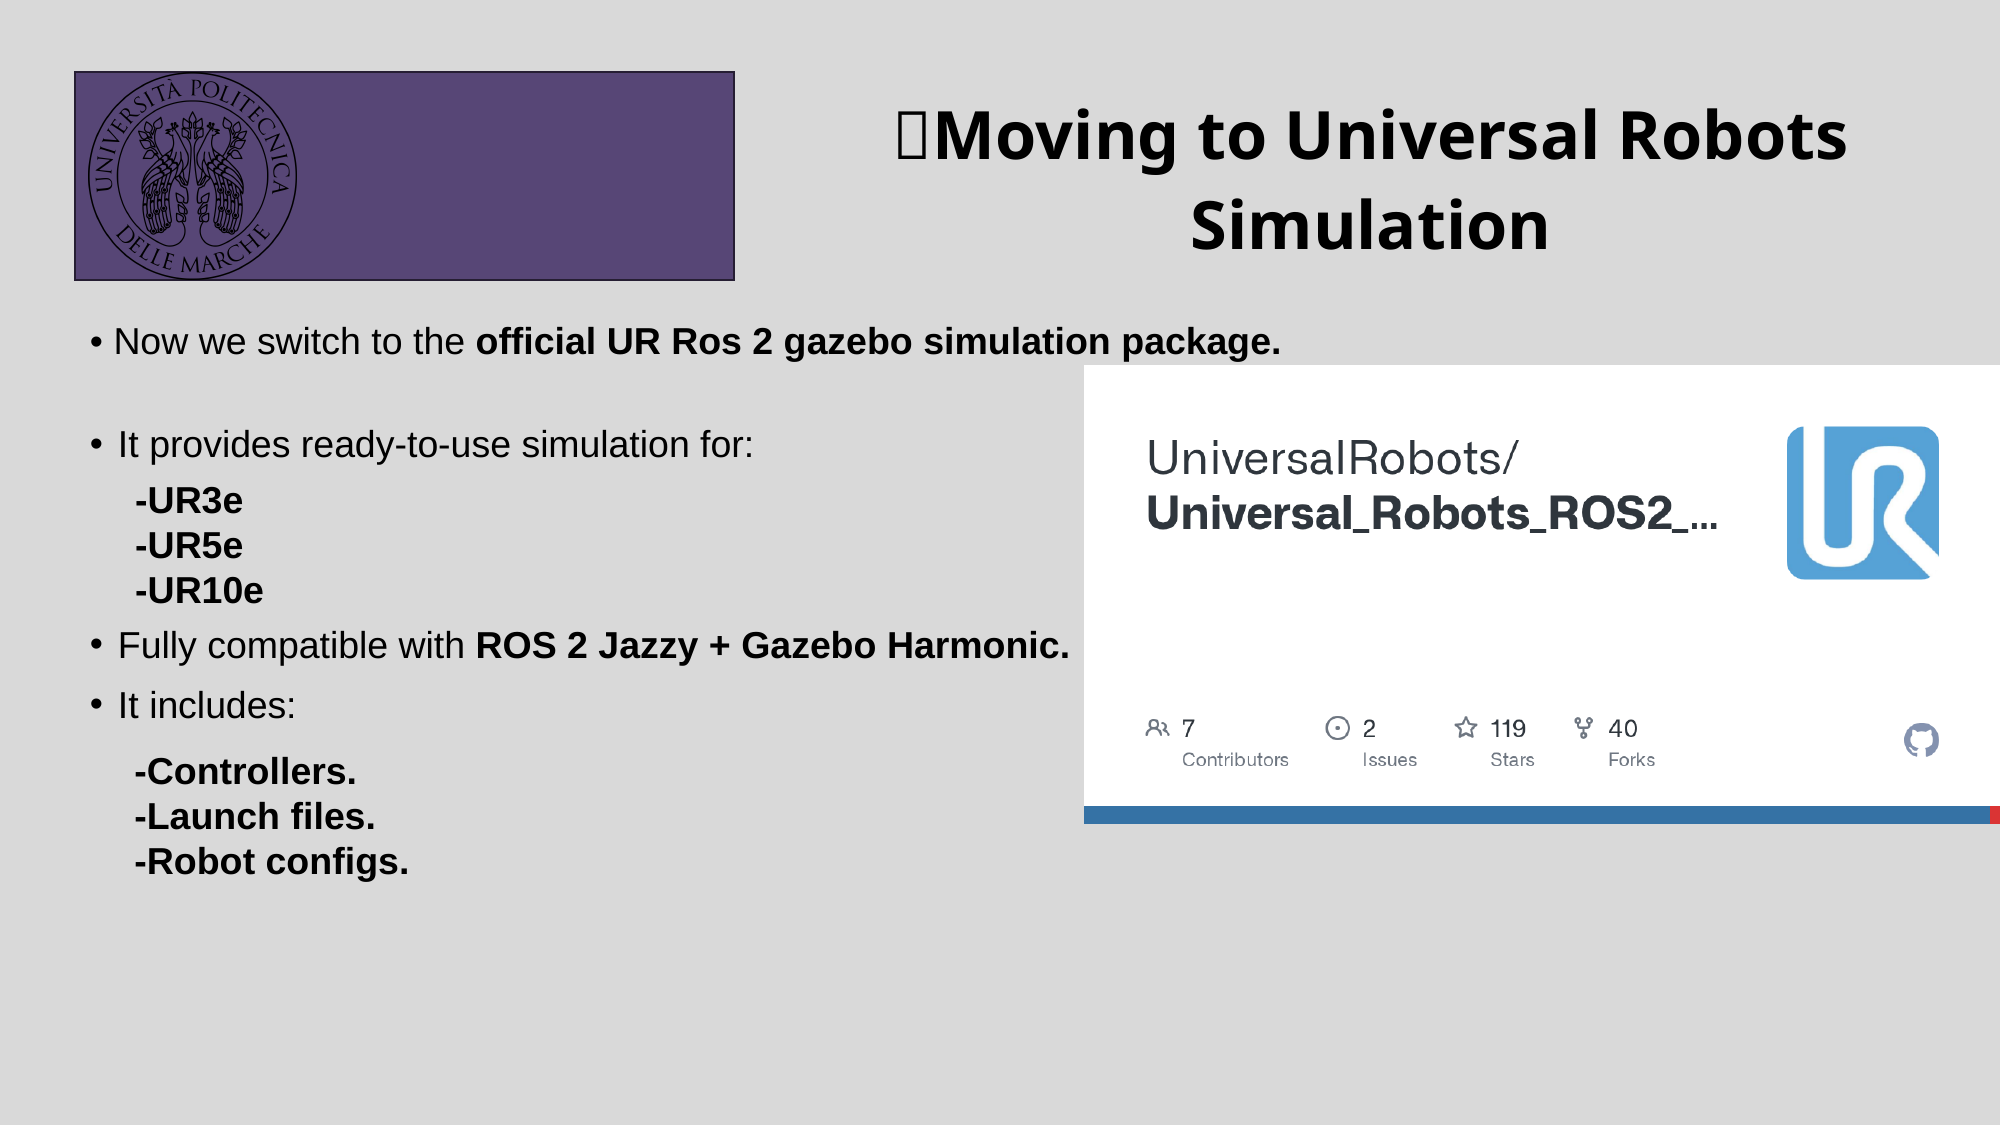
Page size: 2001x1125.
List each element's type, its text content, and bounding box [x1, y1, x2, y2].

text_box It provides ready-to-use simulation for: [74, 417, 1800, 1080]
picture [1084, 365, 2000, 824]
text_box 🤖Moving to Universal Robots Simulation [760, 45, 1982, 313]
text_box • Now we switch to the official UR Ros 2 gazebo simulation package. Fully compatible with ROS 2 Jazzy + Gazebo Harmonic. It includes: [74, 310, 1425, 417]
text_box -Controllers. -Launch files. -Robot configs. [119, 739, 432, 890]
text_box [74, 71, 735, 281]
picture [88, 72, 297, 280]
text_box -UR3e -UR5e -UR10e [120, 468, 280, 619]
